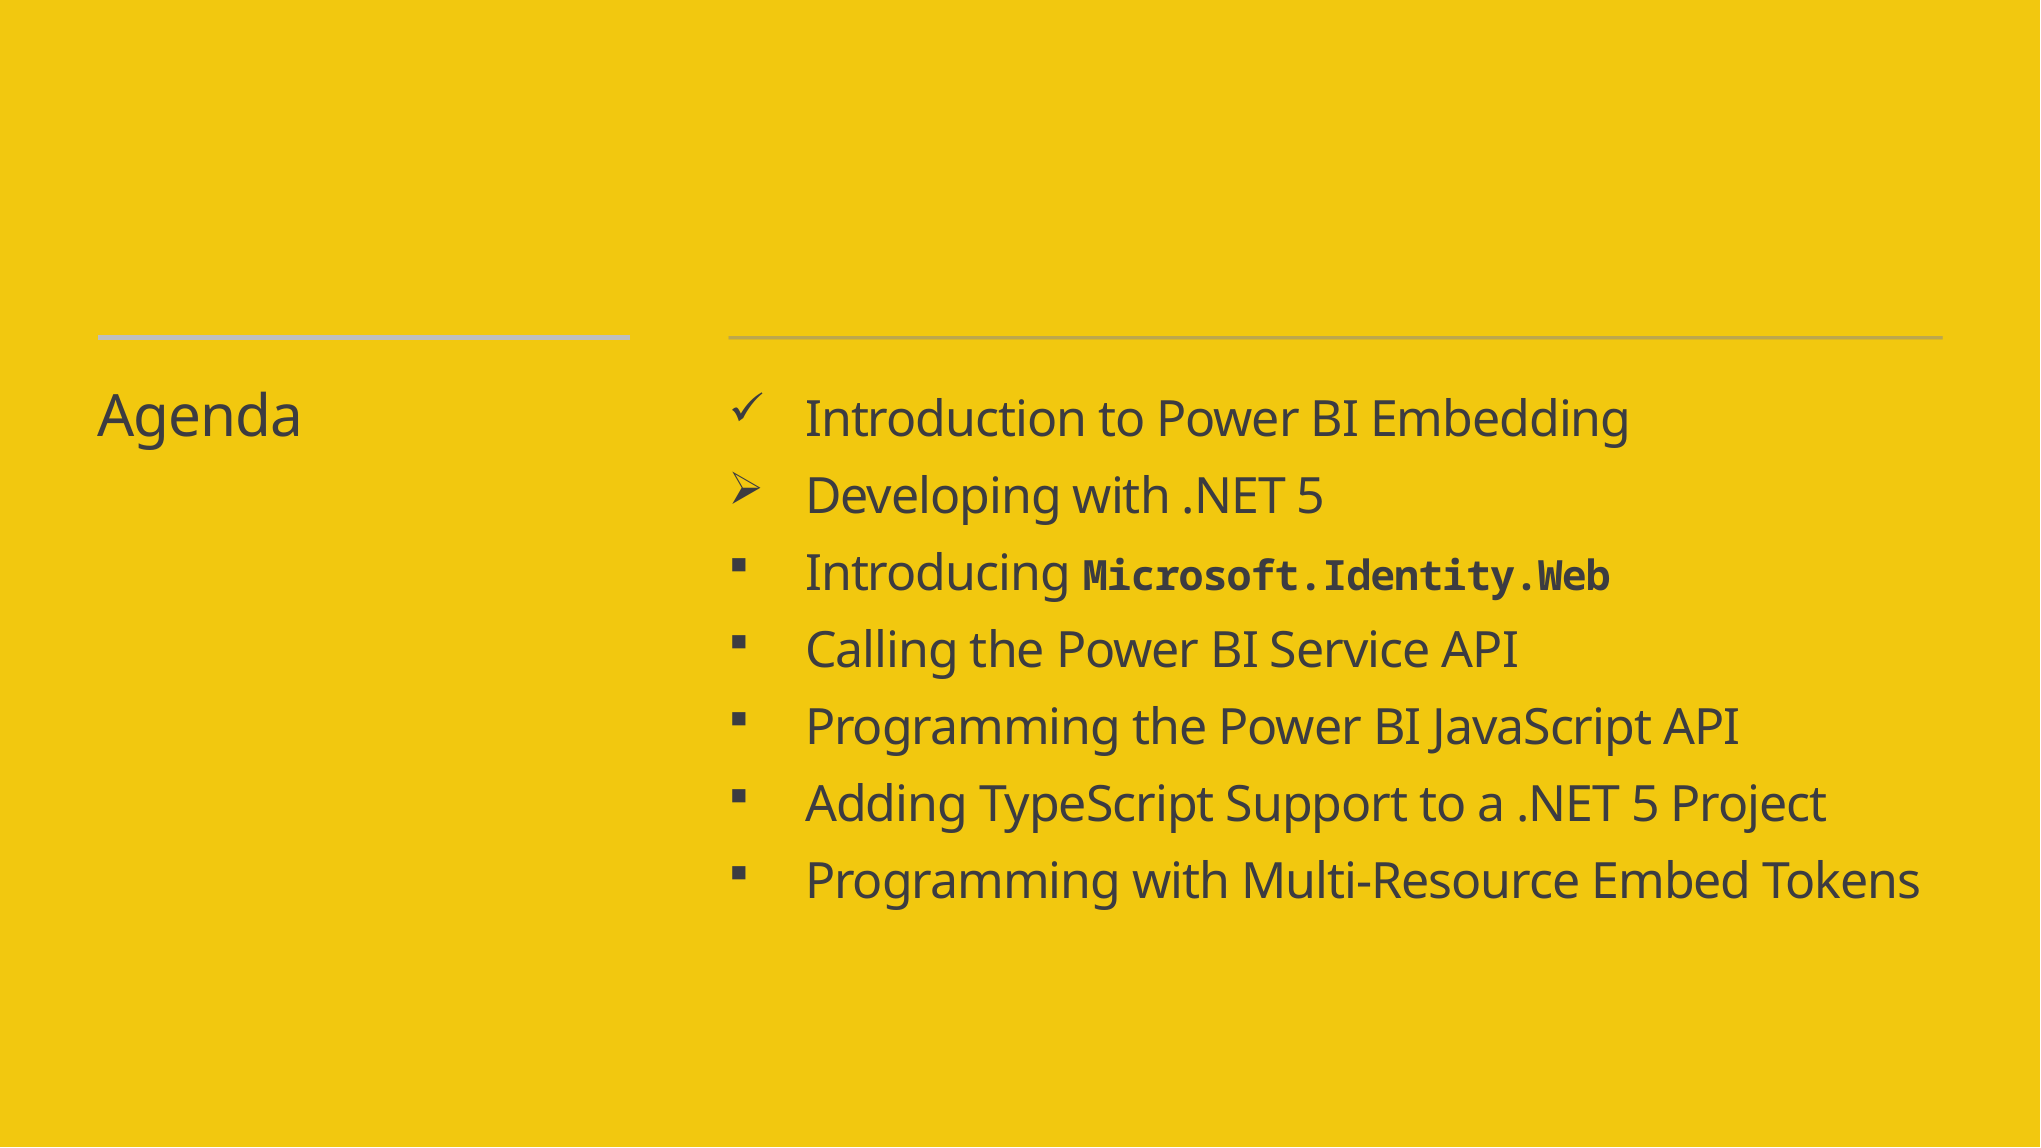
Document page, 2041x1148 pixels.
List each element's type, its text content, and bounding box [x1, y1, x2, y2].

list Introduction to Power BI Embedding Developing with .NET 5 Introducing Microsoft.Identity.Web Calling the Power BI Service API Programming the Power BI JavaScript API Adding TypeScript Support to a .NET 5 Project Programming with Multi-Resource Embed Tokens [728, 386, 2008, 912]
title Agenda [97, 386, 631, 451]
